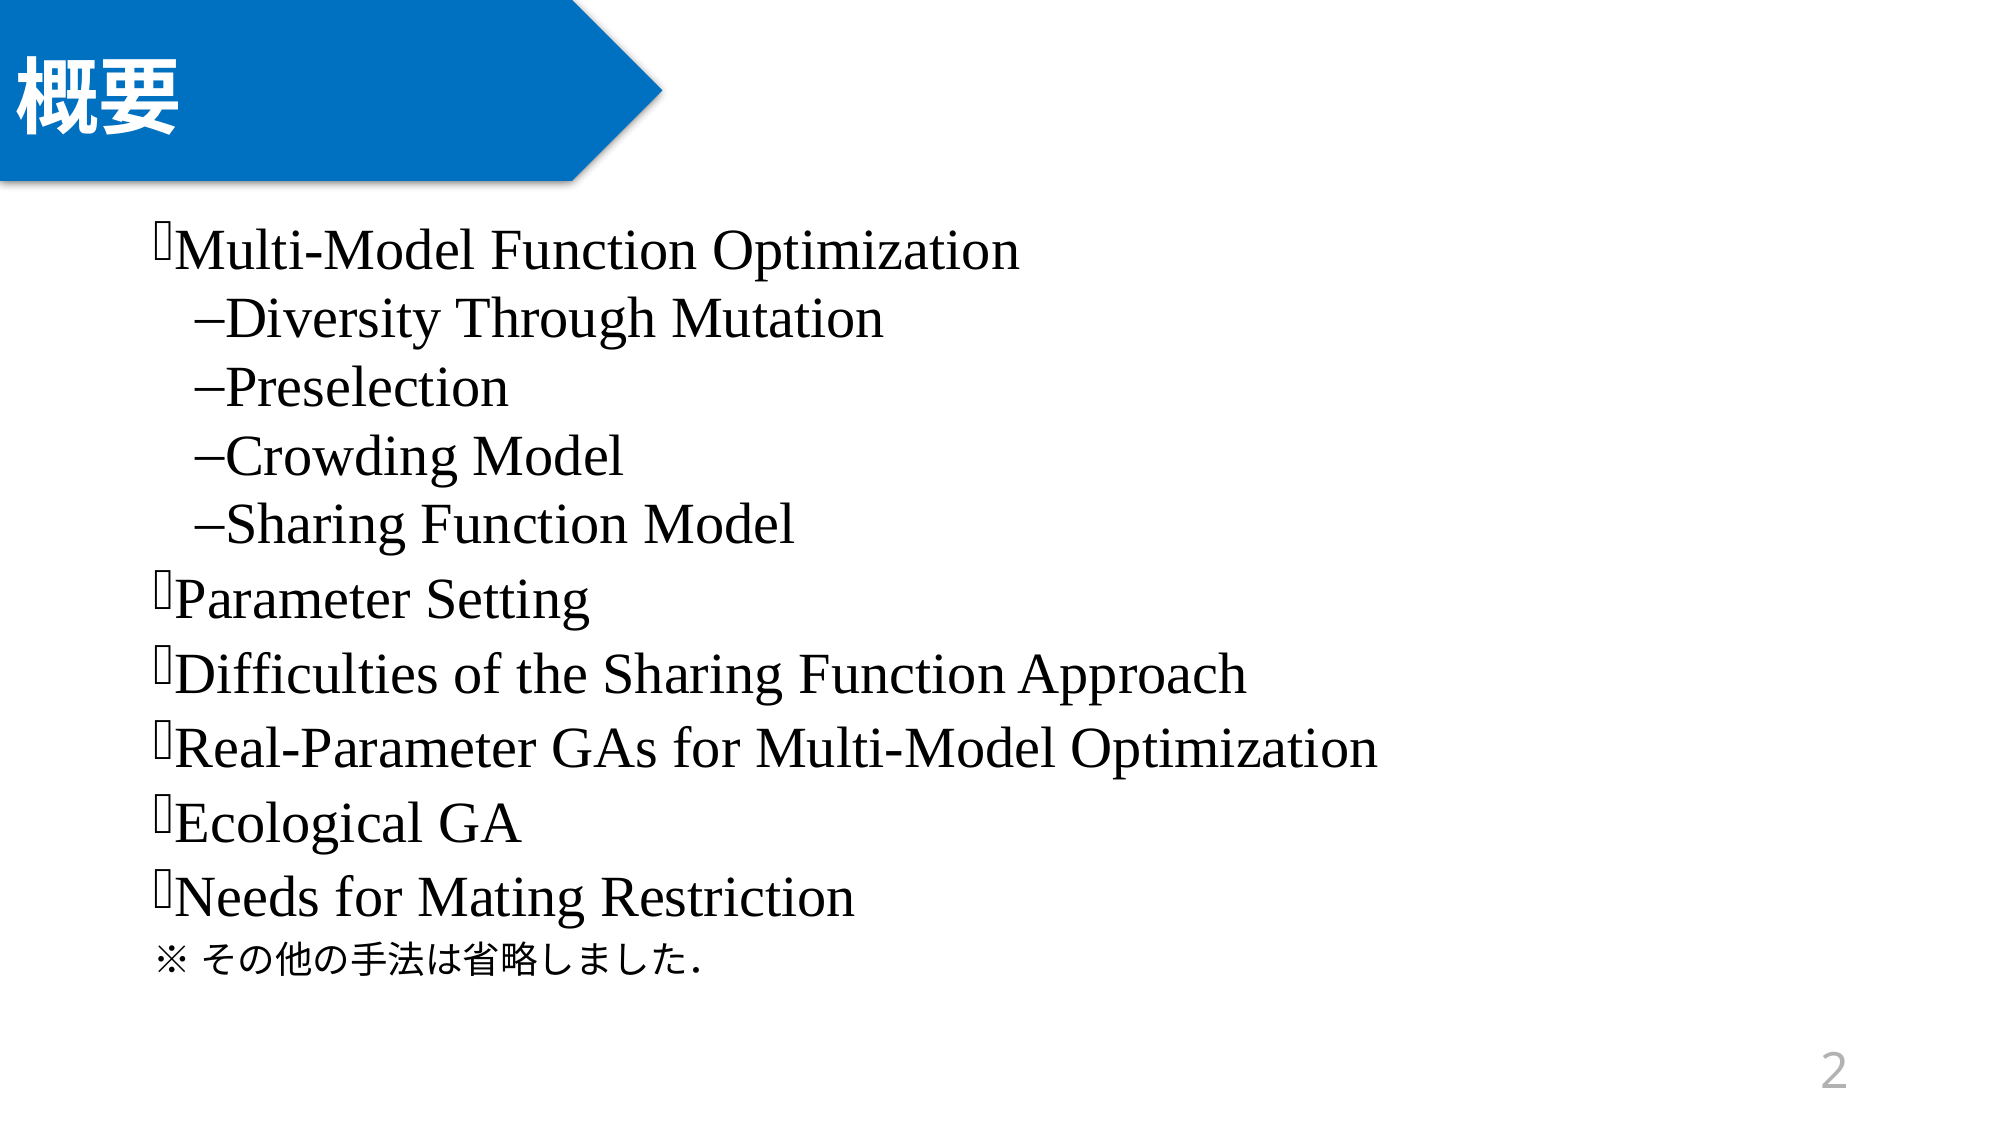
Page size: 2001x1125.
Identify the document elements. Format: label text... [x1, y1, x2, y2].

slide_number 2 [1413, 1042, 1864, 1103]
list Multi-Model Function Optimization Diversity Through Mutation Preselection Crowding Model Sharing Function Model Parameter Setting Difficulties of the Sharing Function Approach Real-Parameter GAs for Multi-Model Optimization Ecological GA Needs for Mating Restriction ※その他の手法は省略しました． [138, 211, 1864, 1014]
title 概要 [0, 10, 568, 192]
